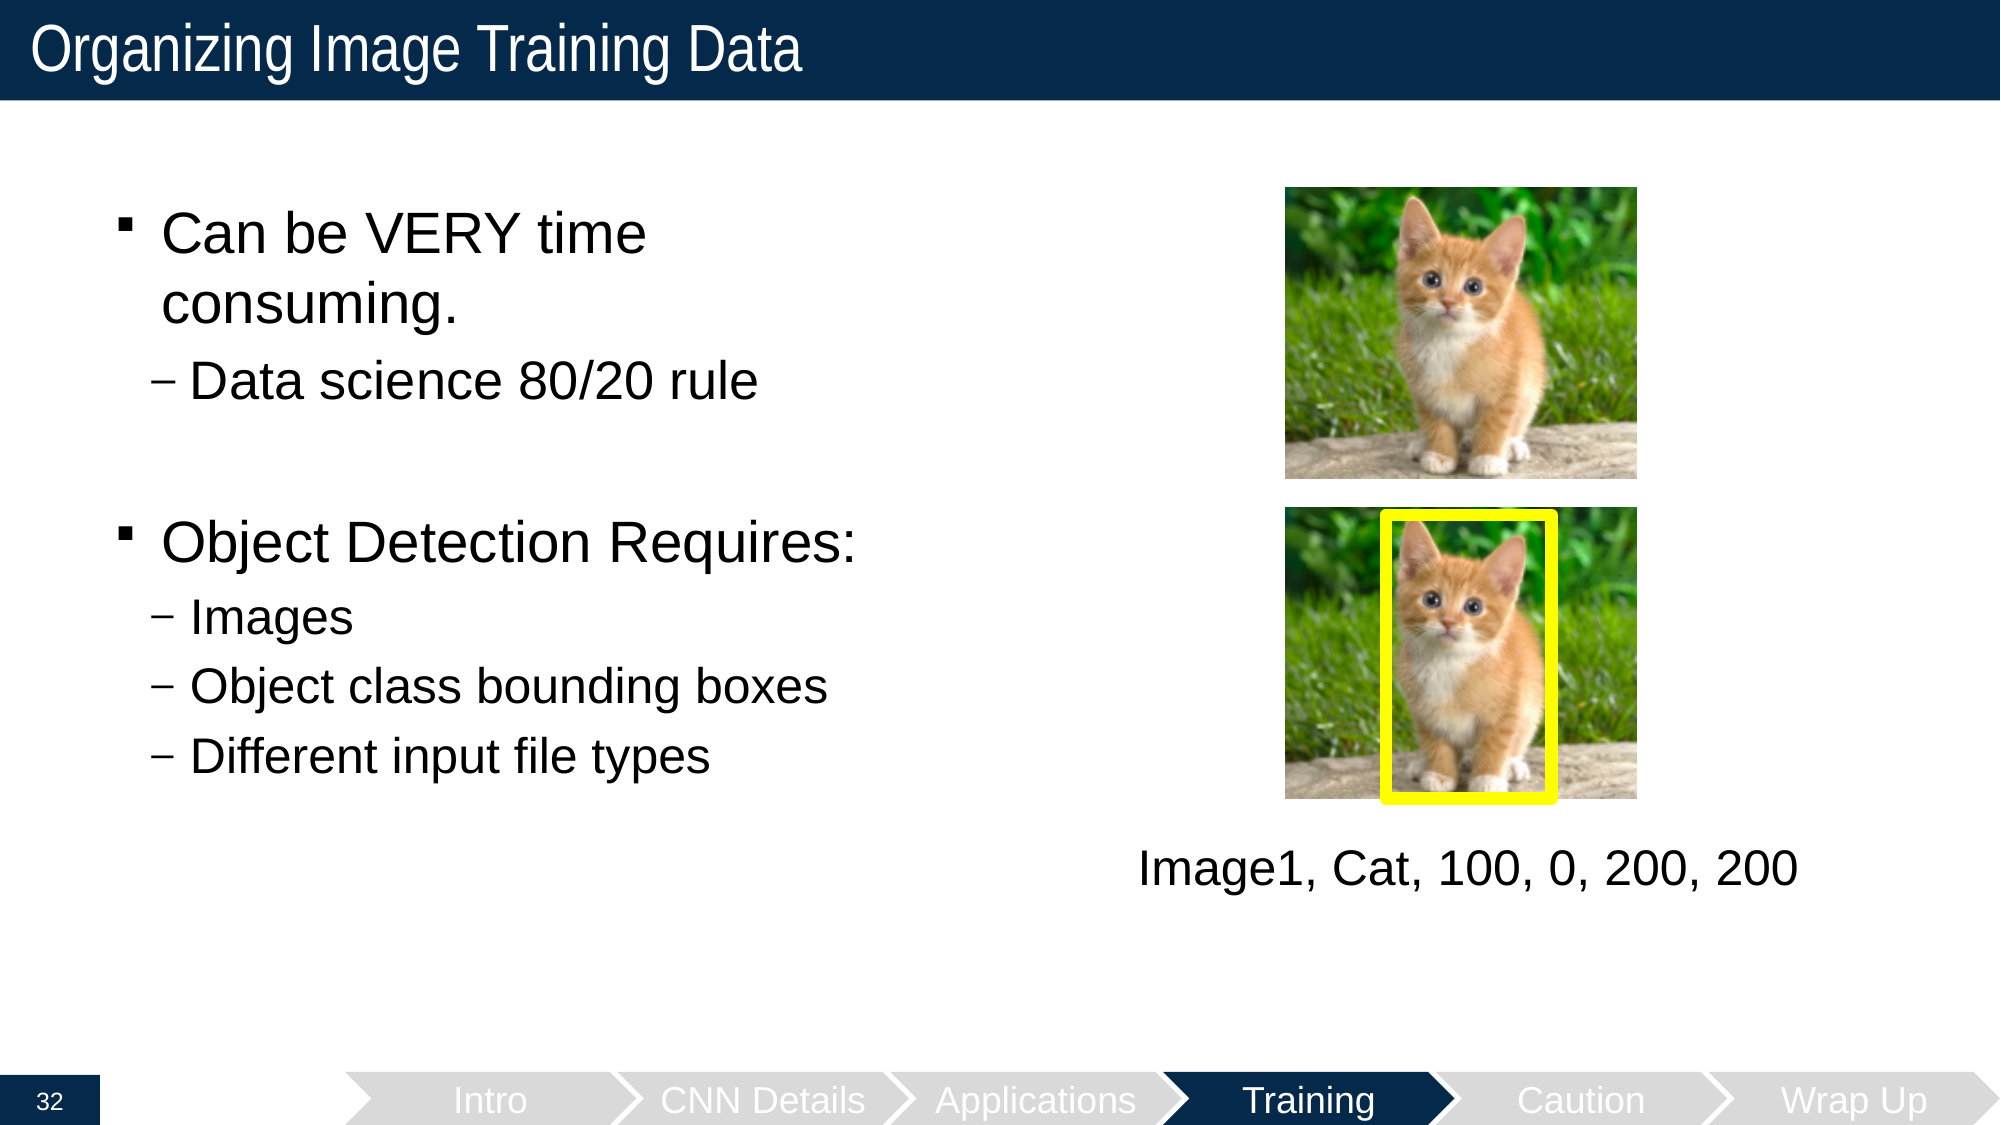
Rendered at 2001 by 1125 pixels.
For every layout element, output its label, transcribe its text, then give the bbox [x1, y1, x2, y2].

list Can be VERY time consuming. Data science 80/20 rule Object Detection Requires: Images Object class bounding boxes Different input file types [99, 187, 889, 1006]
text_box Training [1162, 1071, 1455, 1125]
text_box CNN Details [617, 1071, 910, 1125]
text_box Wrap Up [1708, 1071, 2000, 1125]
text_box Intro [344, 1071, 637, 1125]
title Organizing Image Training Data [0, 0, 2000, 101]
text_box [1284, 507, 1637, 799]
text_box Caution [1435, 1071, 1728, 1125]
picture [1284, 187, 1637, 479]
text_box Image1, Cat, 100, 0, 200, 200 [1122, 827, 1815, 903]
text_box Applications [890, 1071, 1182, 1125]
slide_number 32 [0, 1074, 100, 1125]
